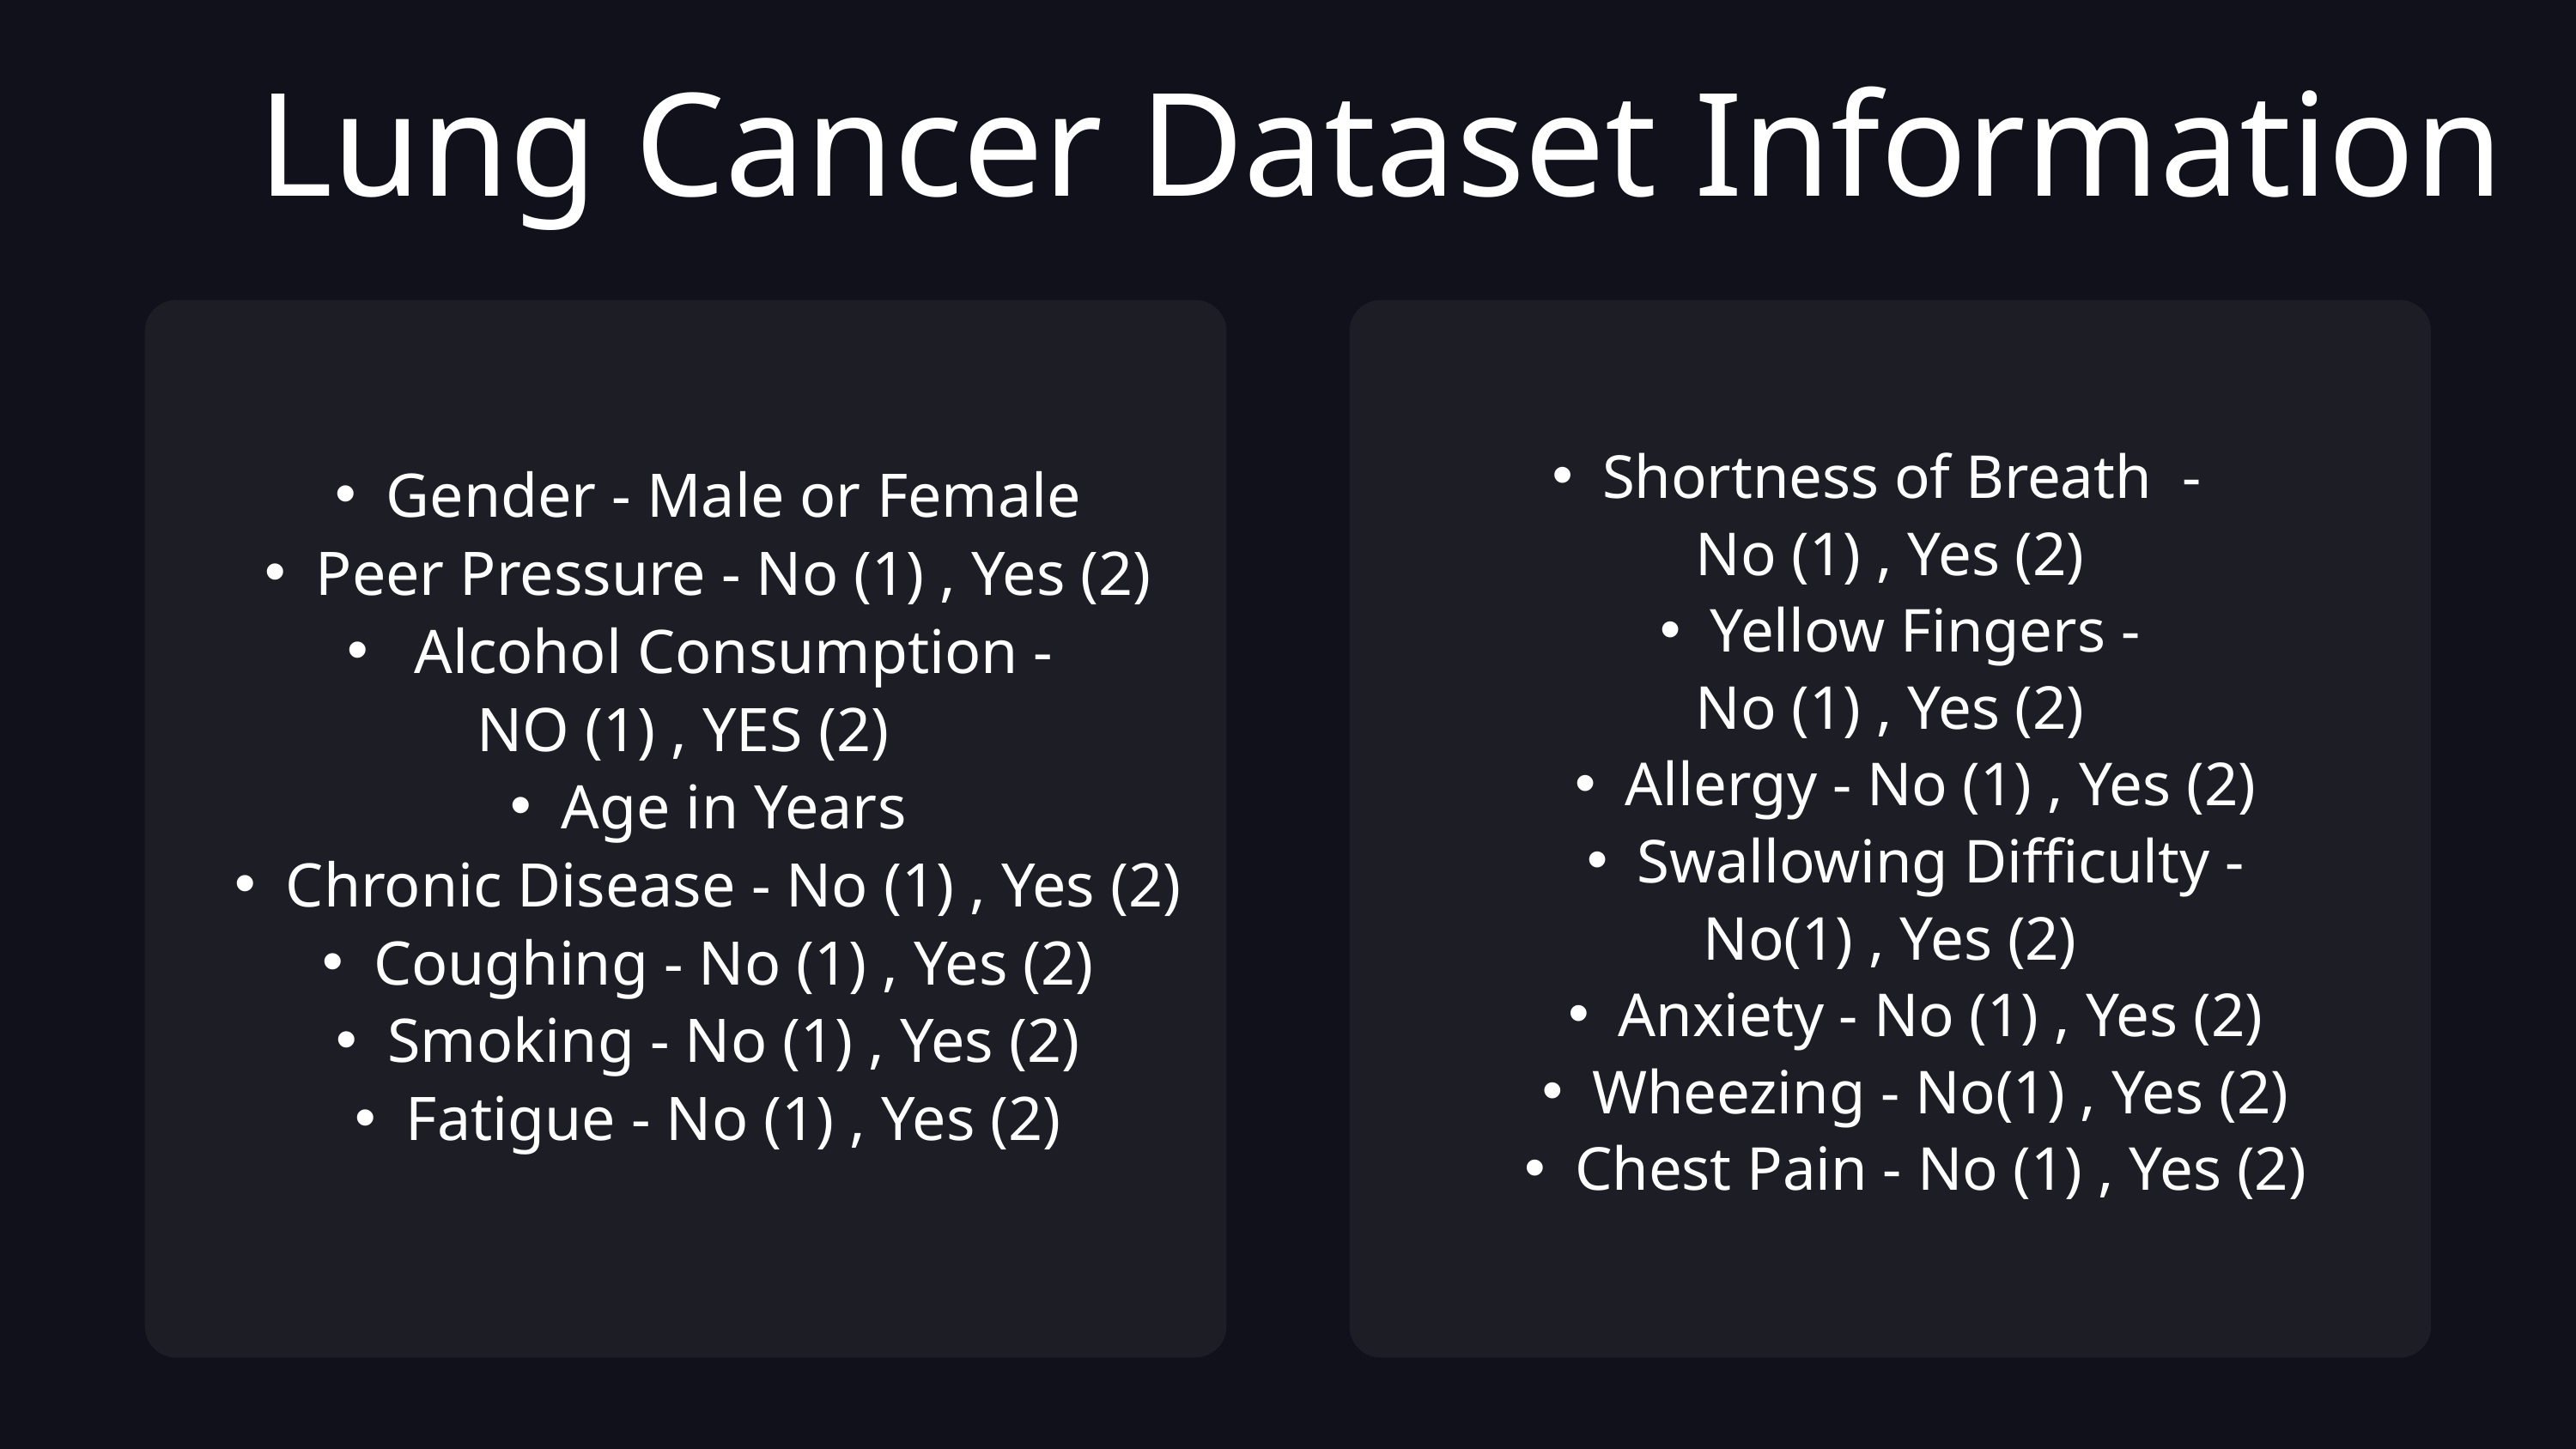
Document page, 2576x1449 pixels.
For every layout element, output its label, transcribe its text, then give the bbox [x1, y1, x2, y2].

text_box Lung Cancer Dataset Information [258, 67, 2511, 225]
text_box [1349, 300, 2432, 1358]
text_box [144, 300, 1227, 1358]
